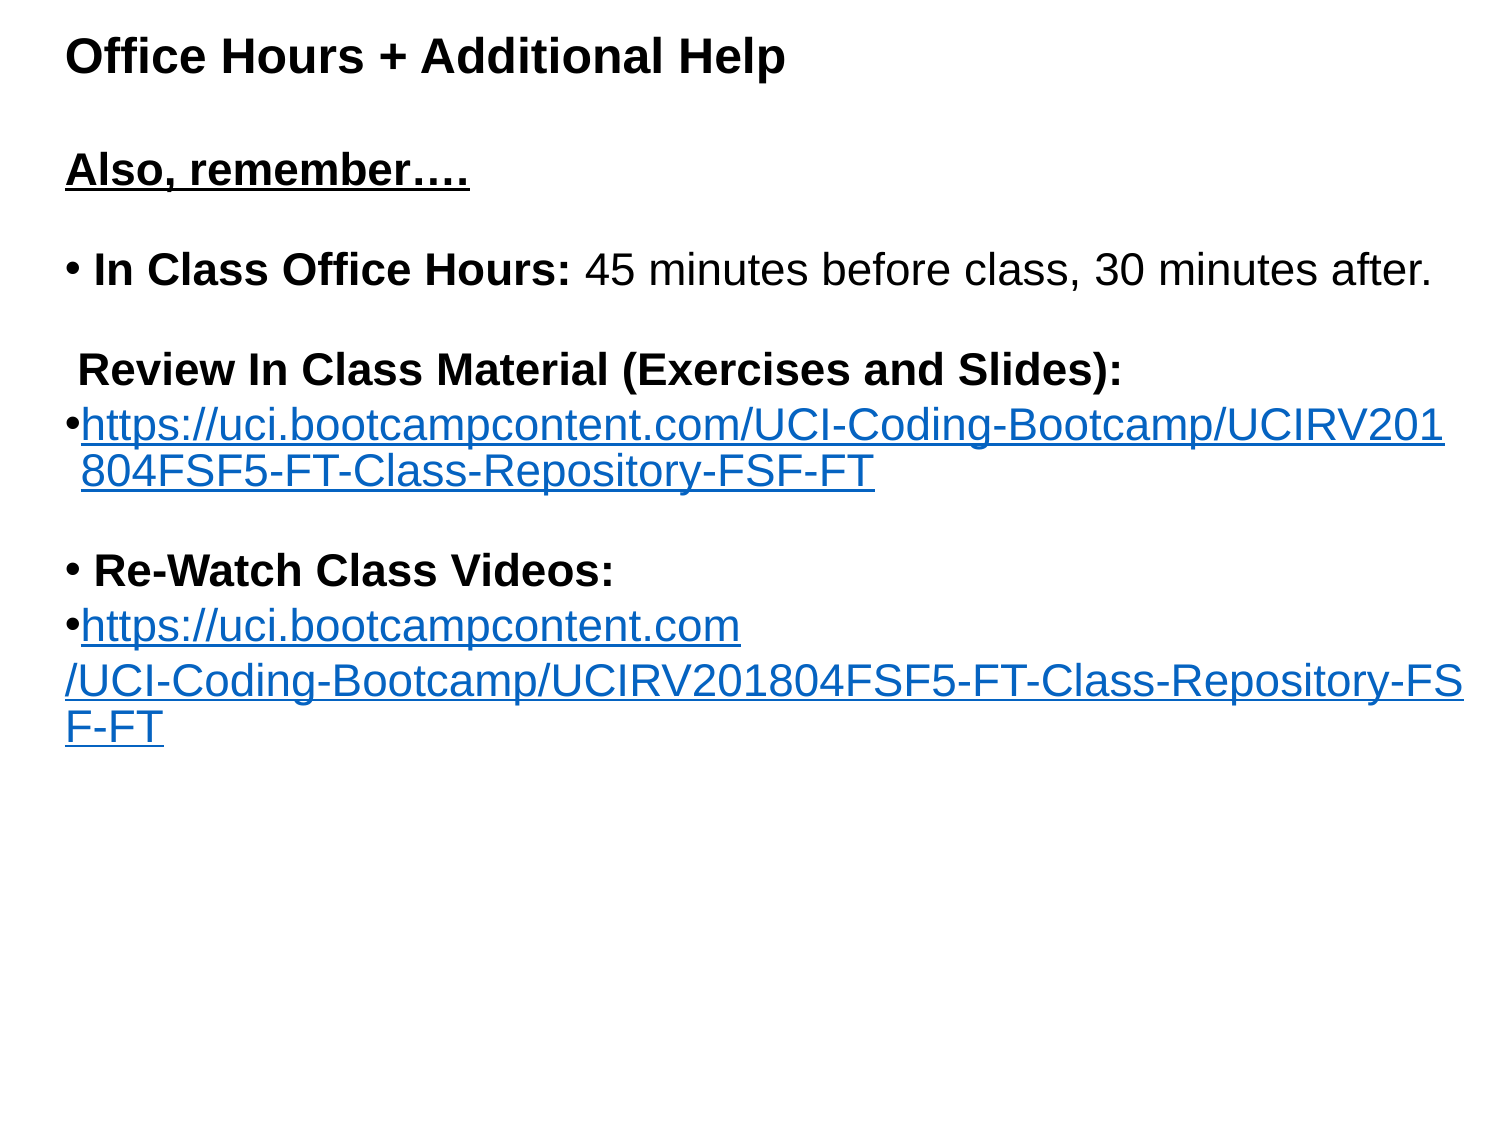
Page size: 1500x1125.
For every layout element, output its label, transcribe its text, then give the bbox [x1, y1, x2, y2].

text_box Office Hours + Additional Help [50, 16, 963, 91]
text_box Also, remember…. In Class Office Hours: 45 minutes before class, 30 minutes after. Review In Class Material (Exercises and Slides): https://uci.bootcampcontent.com/UCI-Coding-Bootcamp/UCIRV201804FSF5-FT-Class-Repository-FSF-FT Re-Watch Class Videos: https://uci.bootcampcontent.com/UCI-Coding-Bootcamp/UCIRV201804FSF5-FT-Class-Repository-FSF-FT [50, 125, 1484, 1038]
